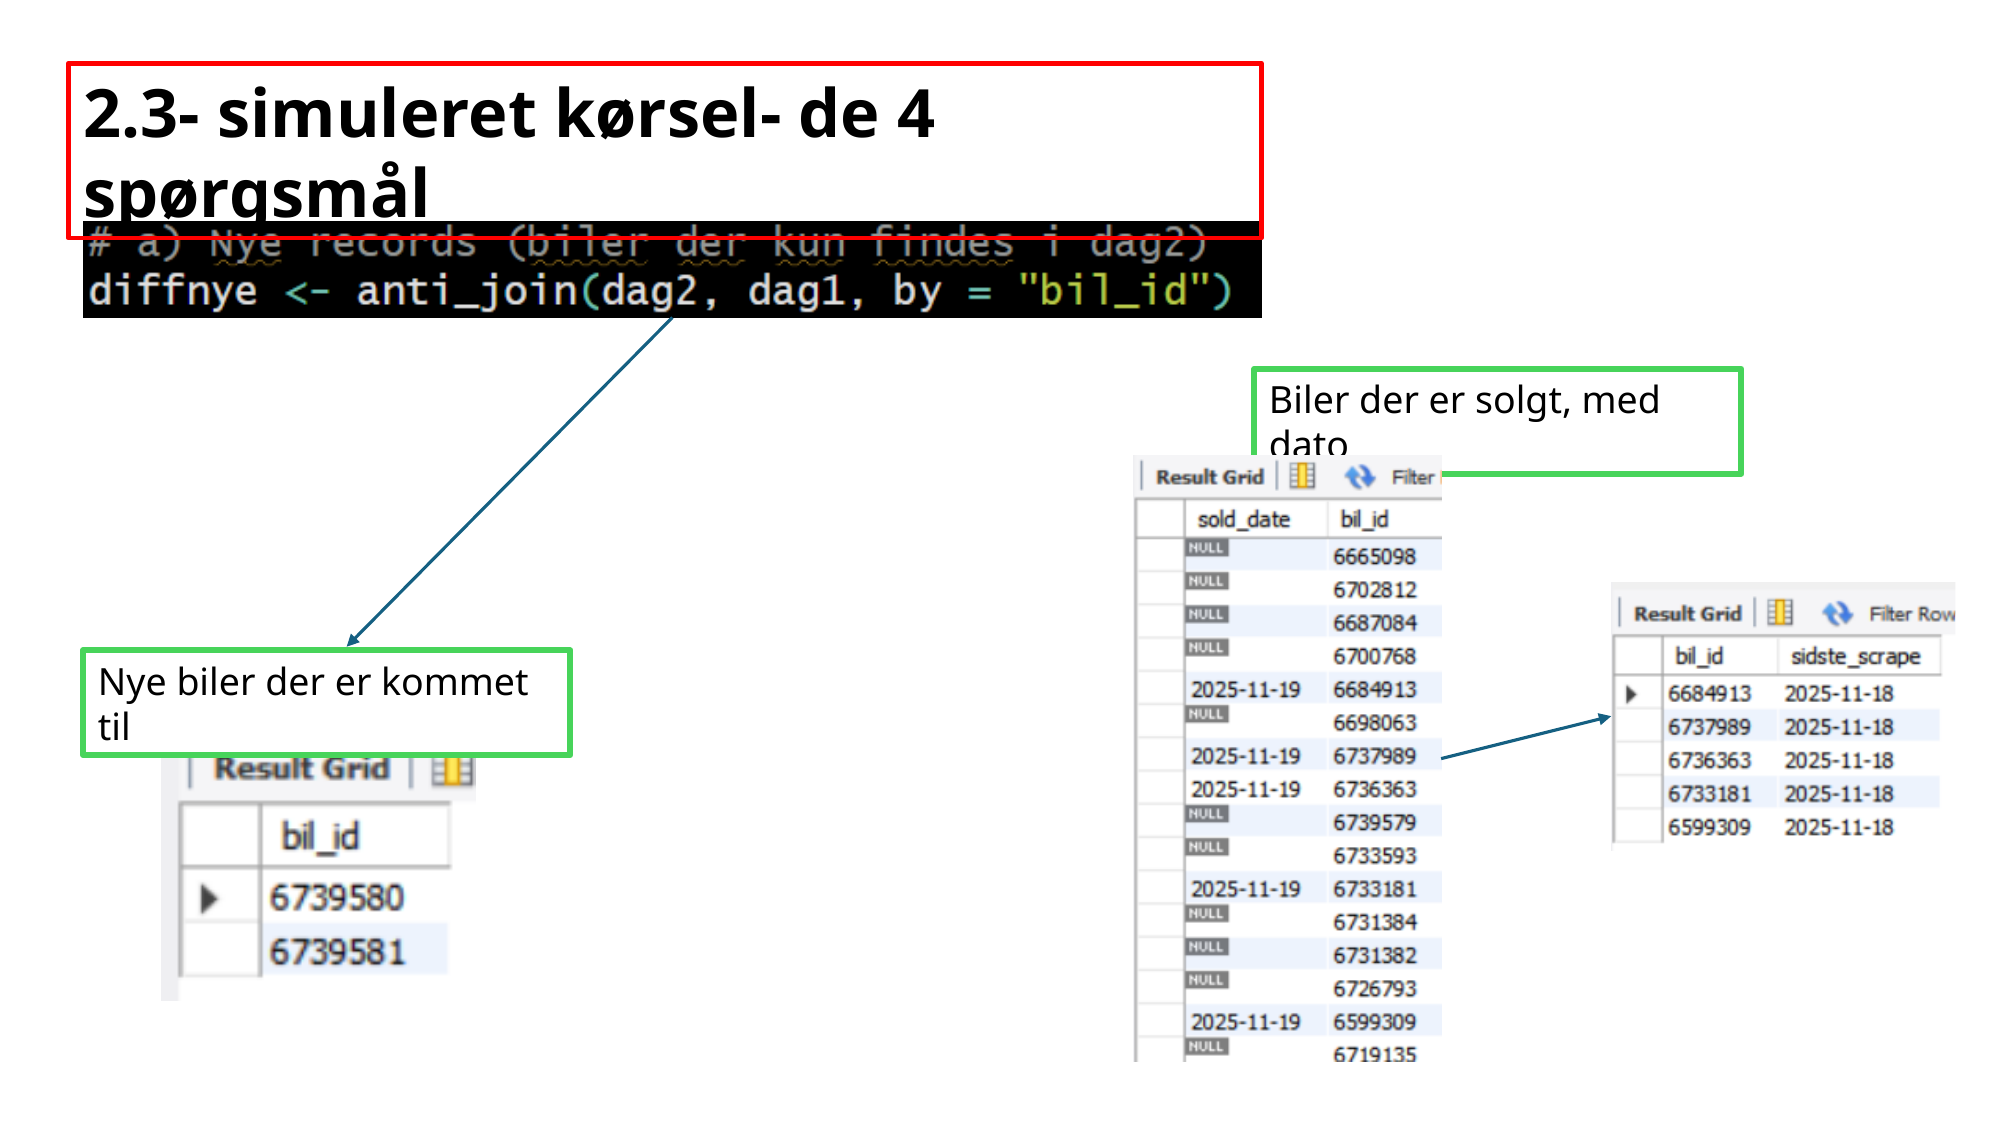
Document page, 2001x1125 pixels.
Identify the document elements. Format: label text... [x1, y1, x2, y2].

text_box Biler der er solgt, med dato [1254, 368, 1742, 474]
picture [82, 220, 1263, 318]
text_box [1440, 715, 1612, 760]
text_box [346, 317, 673, 648]
picture [161, 758, 476, 1002]
text_box 2.3- simuleret kørsel- de 4 spørgsmål [68, 63, 1262, 238]
picture [1132, 454, 1442, 1063]
picture [1610, 581, 1956, 851]
text_box Nye biler der er kommet til [83, 650, 571, 756]
